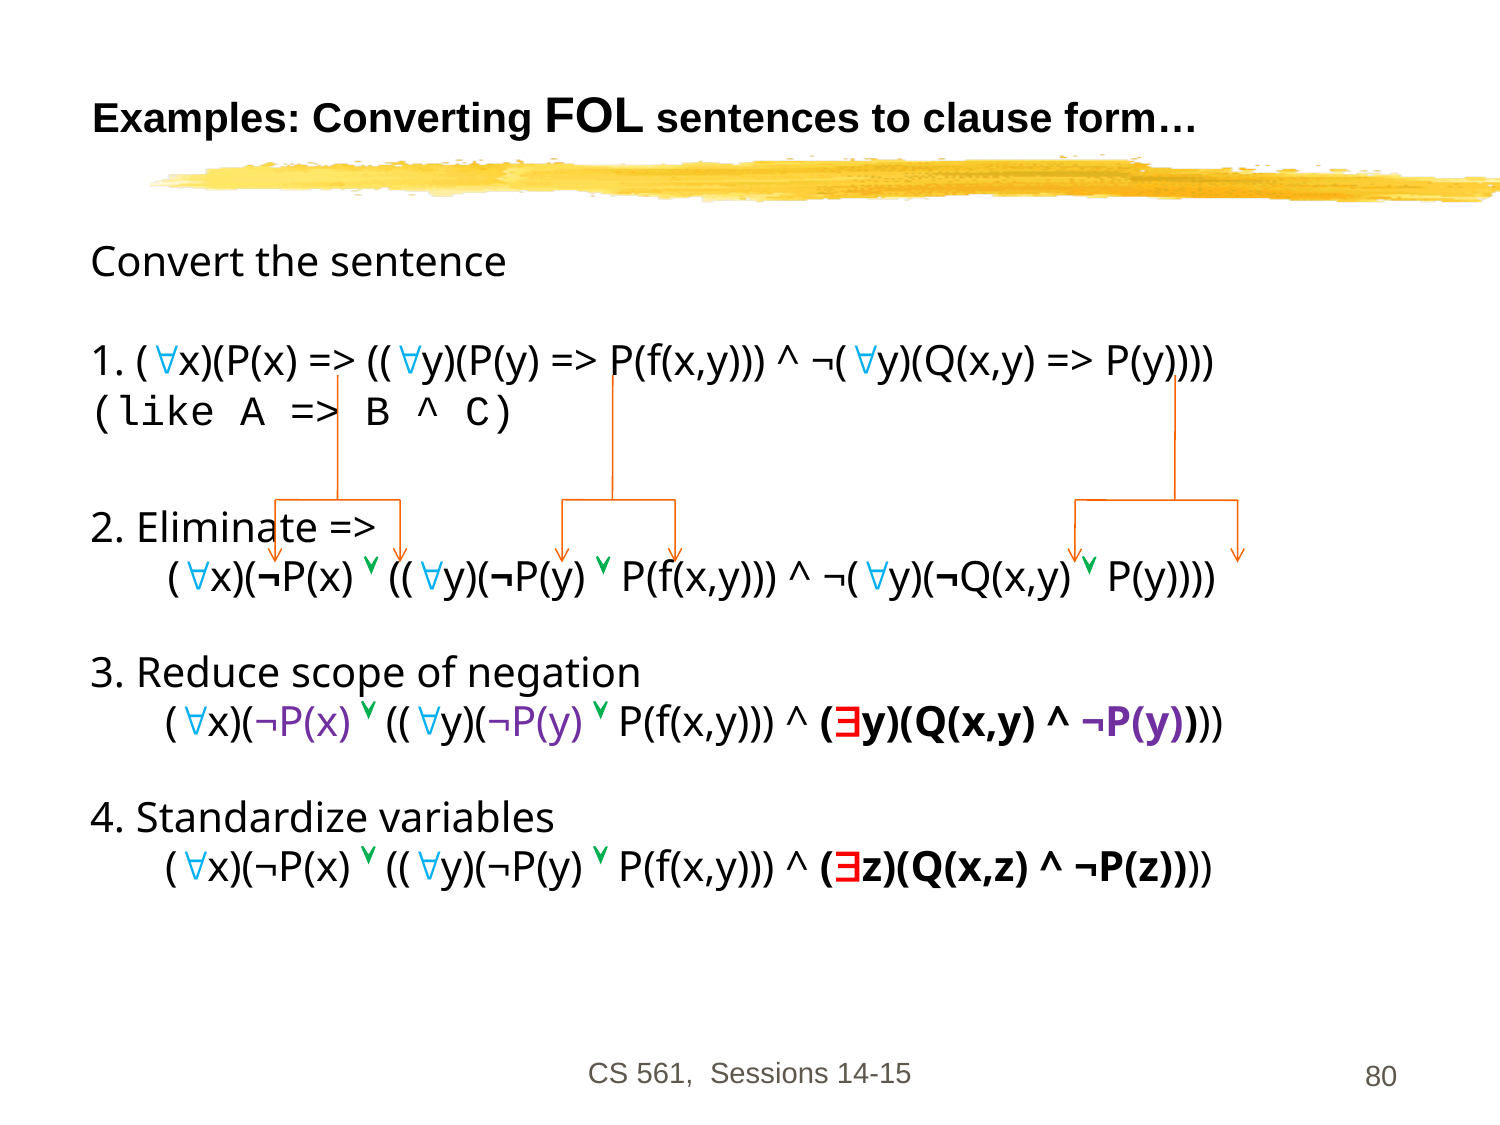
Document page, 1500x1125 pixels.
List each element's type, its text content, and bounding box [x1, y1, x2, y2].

list Convert the sentence 1. (x)(P(x) => ((y)(P(y) => P(f(x,y))) ^ ¬(y)(Q(x,y) => P(y)))) (like A => B ^ C) 2. Eliminate => (x)(¬P(x)  ((y)(¬P(y)  P(f(x,y))) ^ ¬(y)(¬Q(x,y)  P(y)))) 3. Reduce scope of negation (x)(¬P(x)  ((y)(¬P(y)  P(f(x,y))) ^ (y)(Q(x,y) ^ ¬P(y)))) 4. Standardize variables (x)(¬P(x)  ((y)(¬P(y)  P(f(x,y))) ^ (z)(Q(x,z) ^ ¬P(z)))) [74, 237, 1460, 1073]
slide_number 80 [1099, 1073, 1413, 1101]
footer CS 561, Sessions 14-15 [512, 1073, 988, 1098]
title Examples: Converting FOL sentences to clause form… [76, 37, 1415, 151]
picture [150, 149, 1500, 213]
